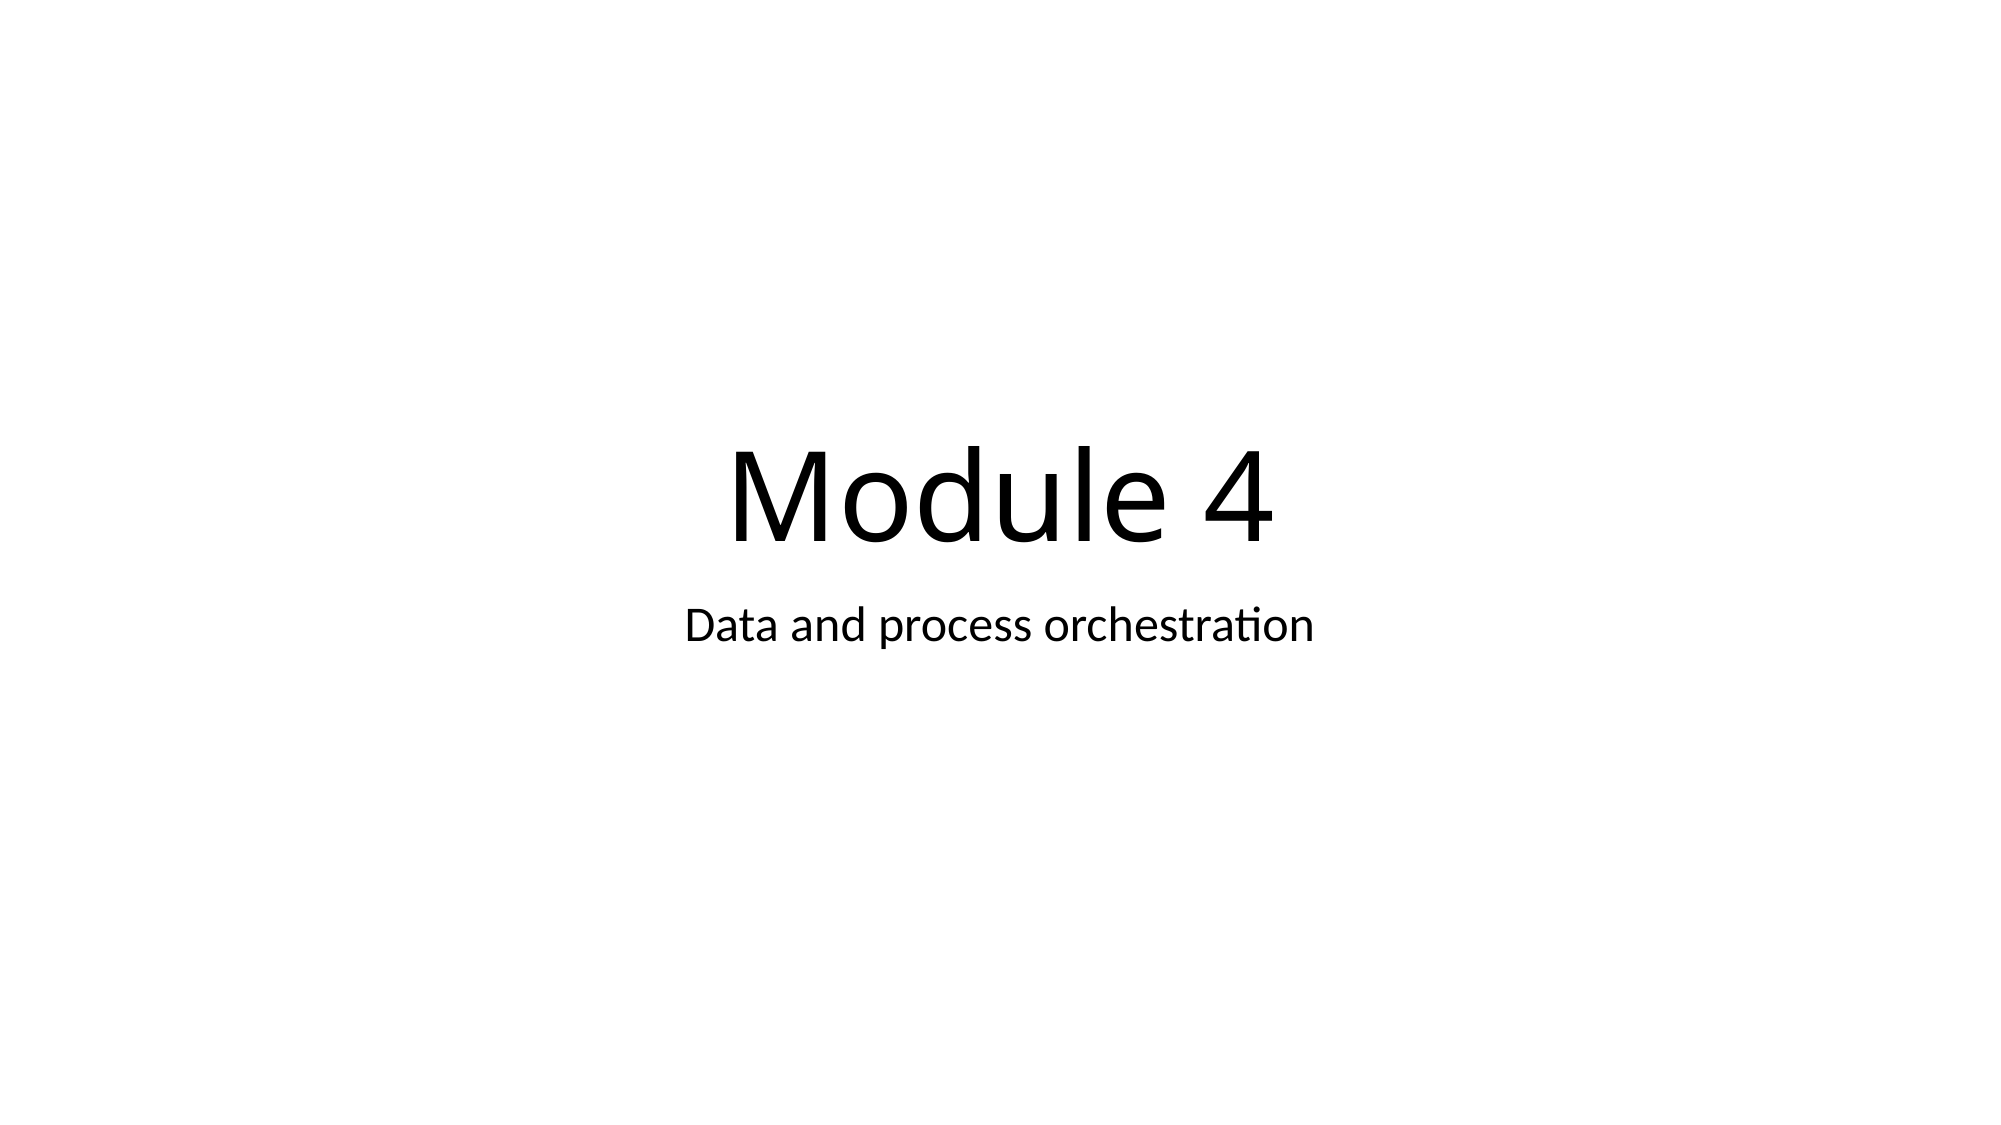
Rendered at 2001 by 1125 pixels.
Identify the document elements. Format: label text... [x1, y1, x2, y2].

title Module 4 [249, 184, 1750, 576]
subtitle Data and process orchestration [249, 590, 1750, 863]
